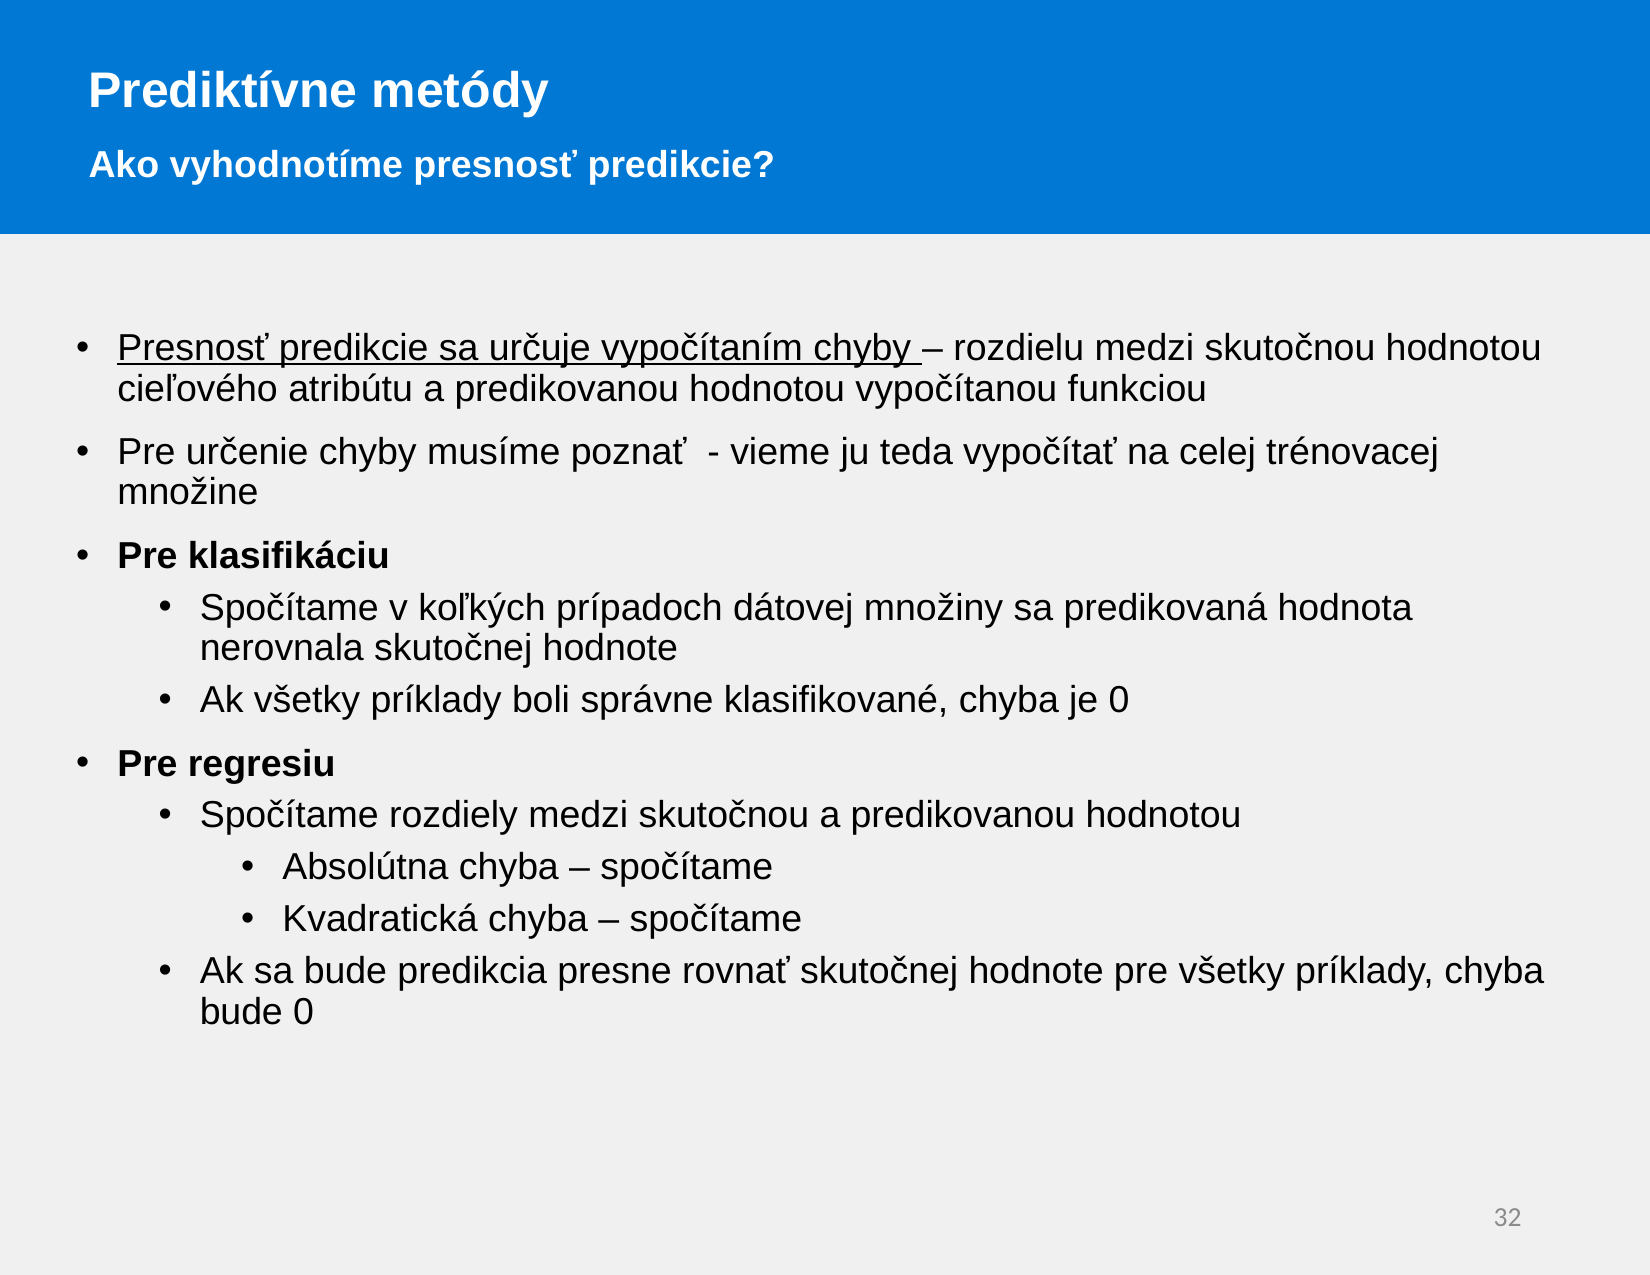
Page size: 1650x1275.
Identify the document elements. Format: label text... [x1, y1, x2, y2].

slide_number 32 [1165, 1181, 1537, 1250]
text_box Prediktívne metódy Ako vyhodnotíme presnosť predikcie? [73, 20, 1602, 193]
text_box [0, 0, 1650, 234]
